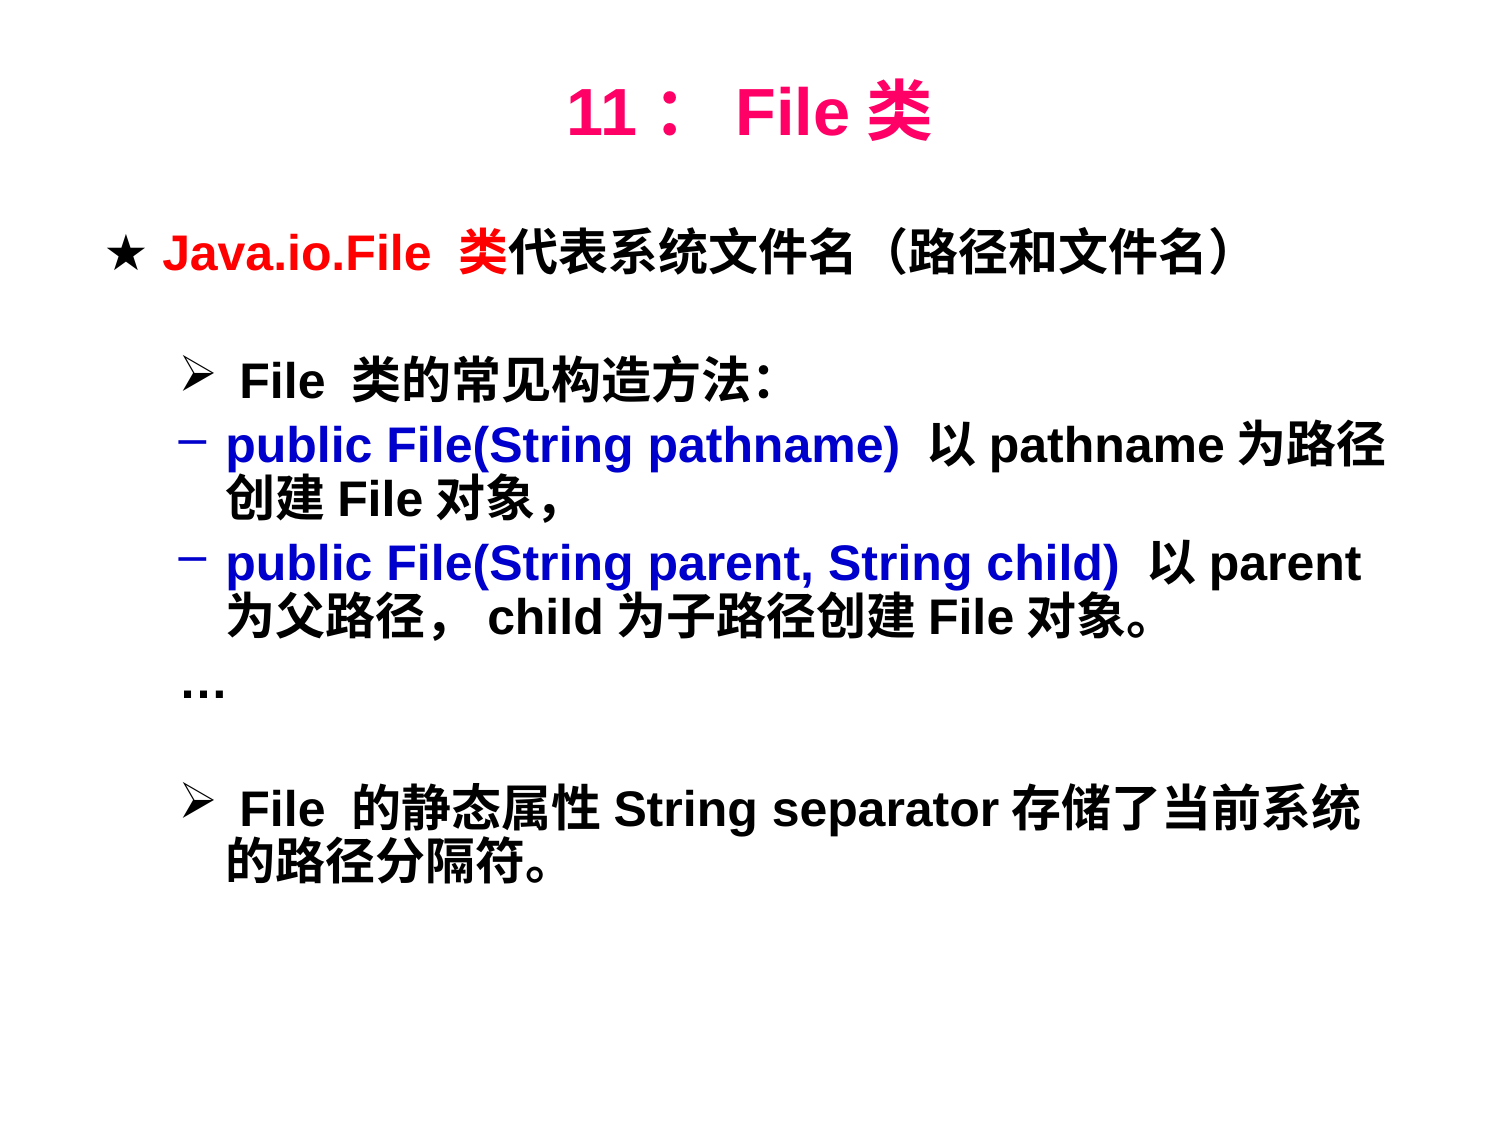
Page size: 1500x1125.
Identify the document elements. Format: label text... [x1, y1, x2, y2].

list ★ Java.io.File 类代表系统文件名（路径和文件名） File 类的常见构造方法： public File(String pathname) 以pathname为路径创建File对象， public File(String parent, String child) 以parent为父路径，child为子路径创建File对象。 … File 的静态属性String separator存储了当前系统的路径分隔符。 [88, 219, 1412, 988]
title 11：File类 [75, 45, 1425, 173]
